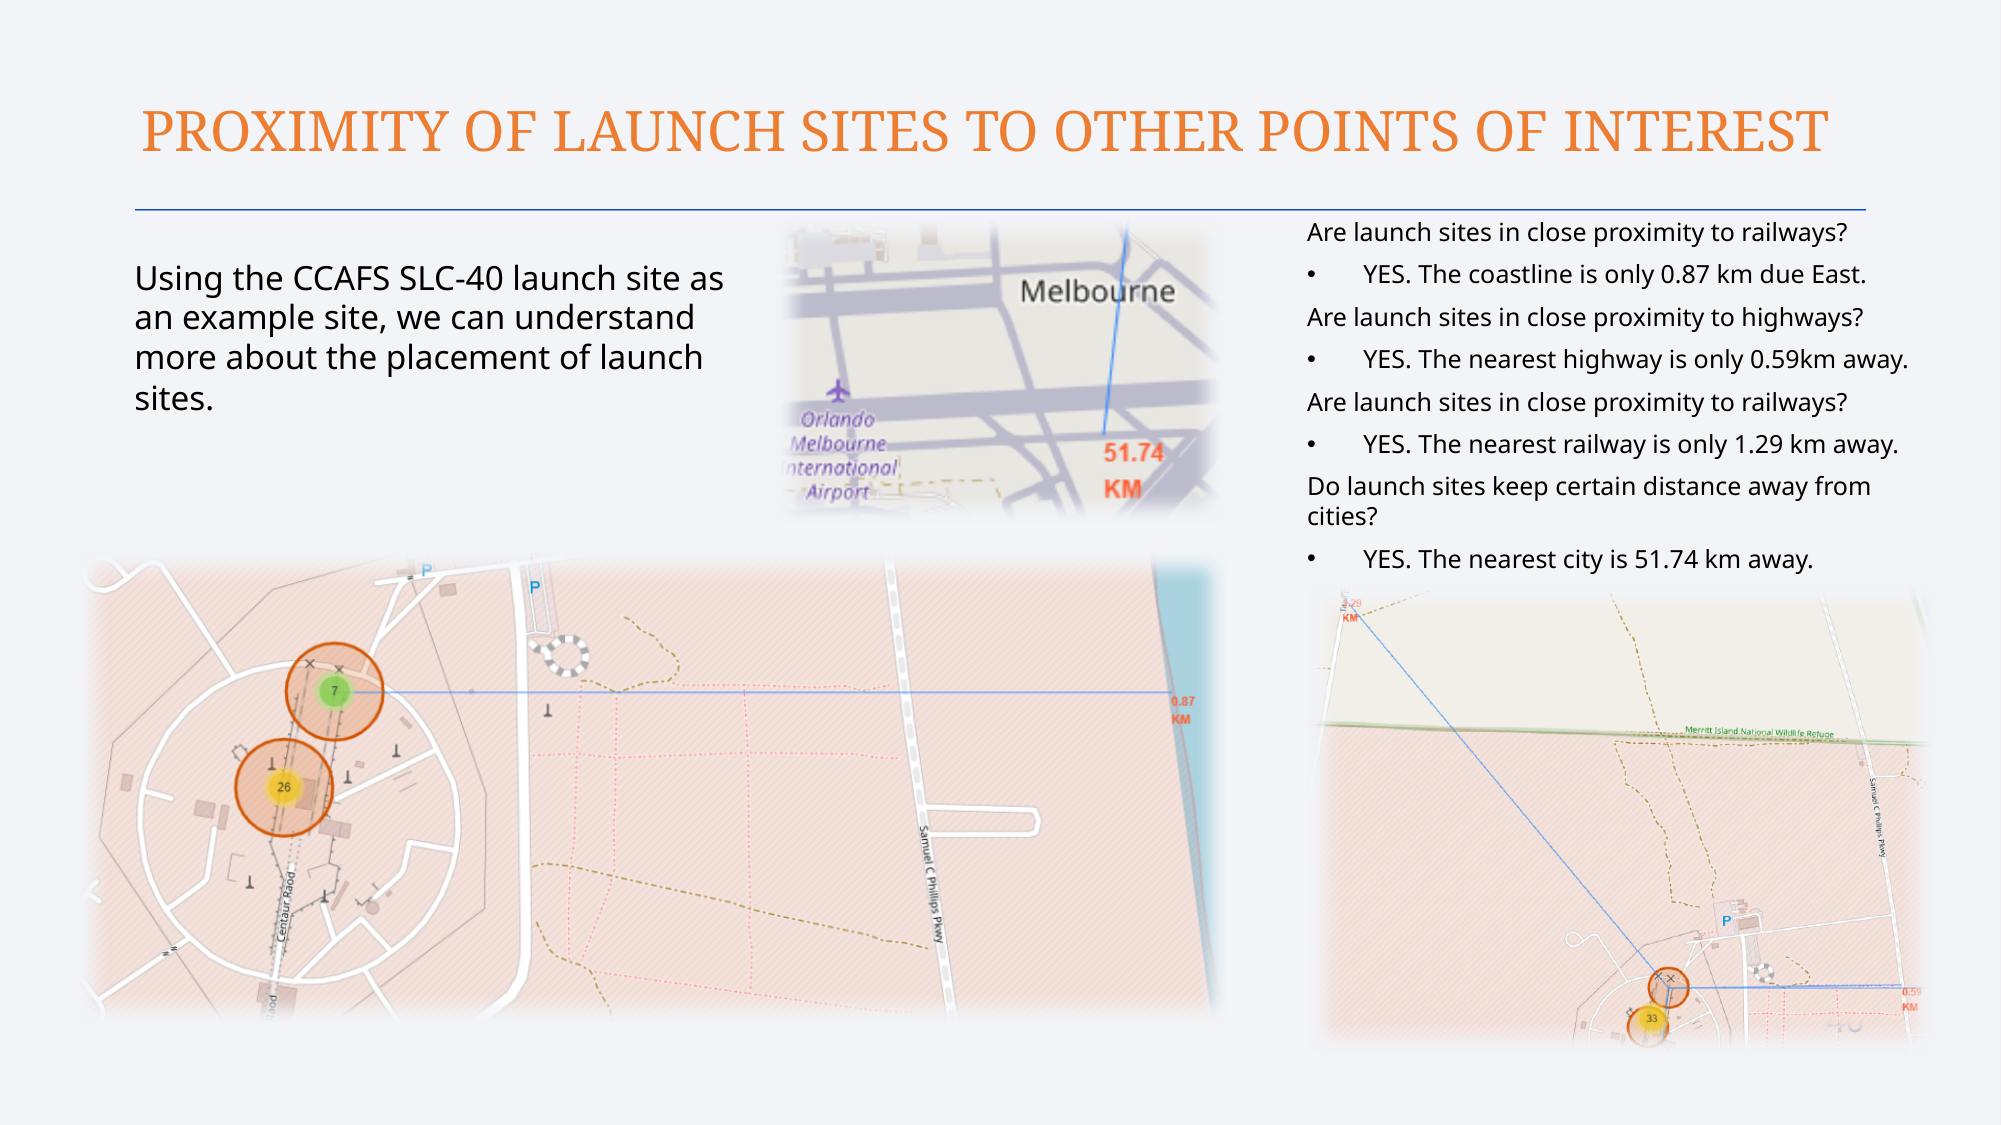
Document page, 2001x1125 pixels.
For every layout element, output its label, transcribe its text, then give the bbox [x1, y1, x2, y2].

text_box PROXIMITY OF LAUNCH SITES TO OTHER POINTS OF INTEREST [126, 88, 1852, 179]
picture [0, 0, 2001, 1125]
text_box Are launch sites in close proximity to railways? YES. The coastline is only 0.87 km due East. Are launch sites in close proximity to highways? YES. The nearest highway is only 0.59km away. Are launch sites in close proximity to railways? YES. The nearest railway is only 1.29 km away. Do launch sites keep certain distance away from cities? YES. The nearest city is 51.74 km away. [1307, 216, 1935, 563]
text_box Using the CCAFS SLC-40 launch site as an example site, we can understand more about the placement of launch sites. [119, 249, 763, 424]
